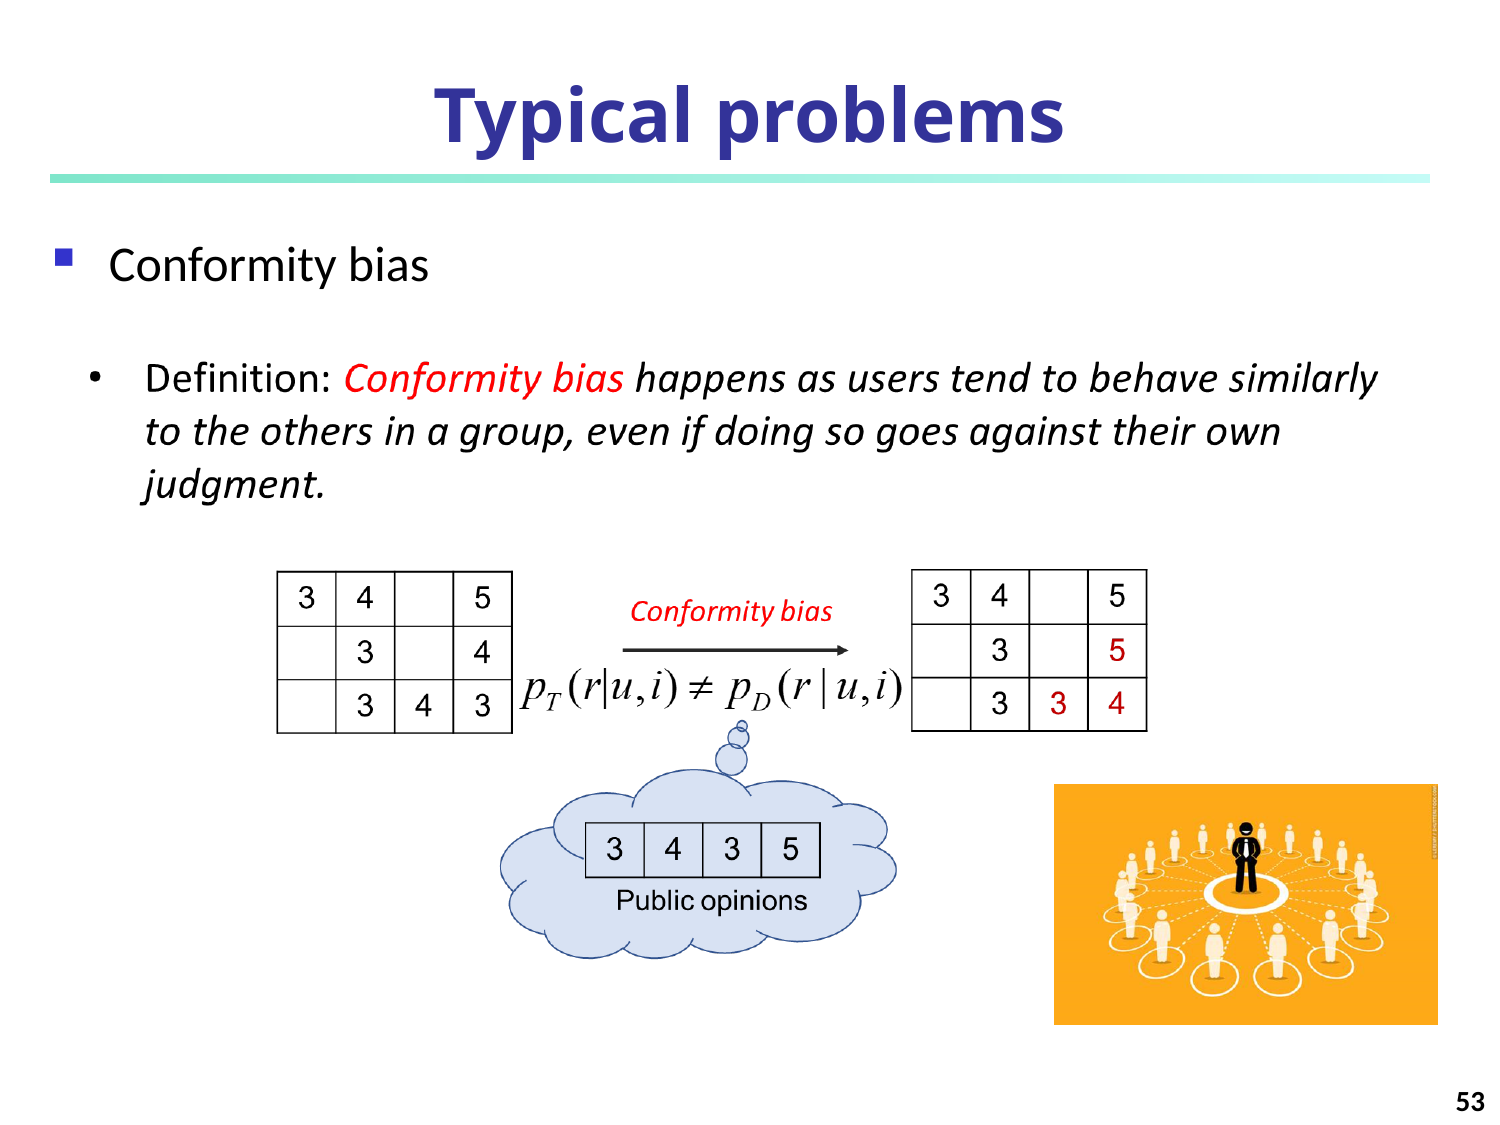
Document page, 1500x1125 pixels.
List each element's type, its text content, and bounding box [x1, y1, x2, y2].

text_box Conformity bias [37, 206, 1500, 1019]
text_box 53 [1187, 1062, 1500, 1125]
title Typical problems [0, 62, 1500, 163]
picture [62, 337, 1438, 1026]
